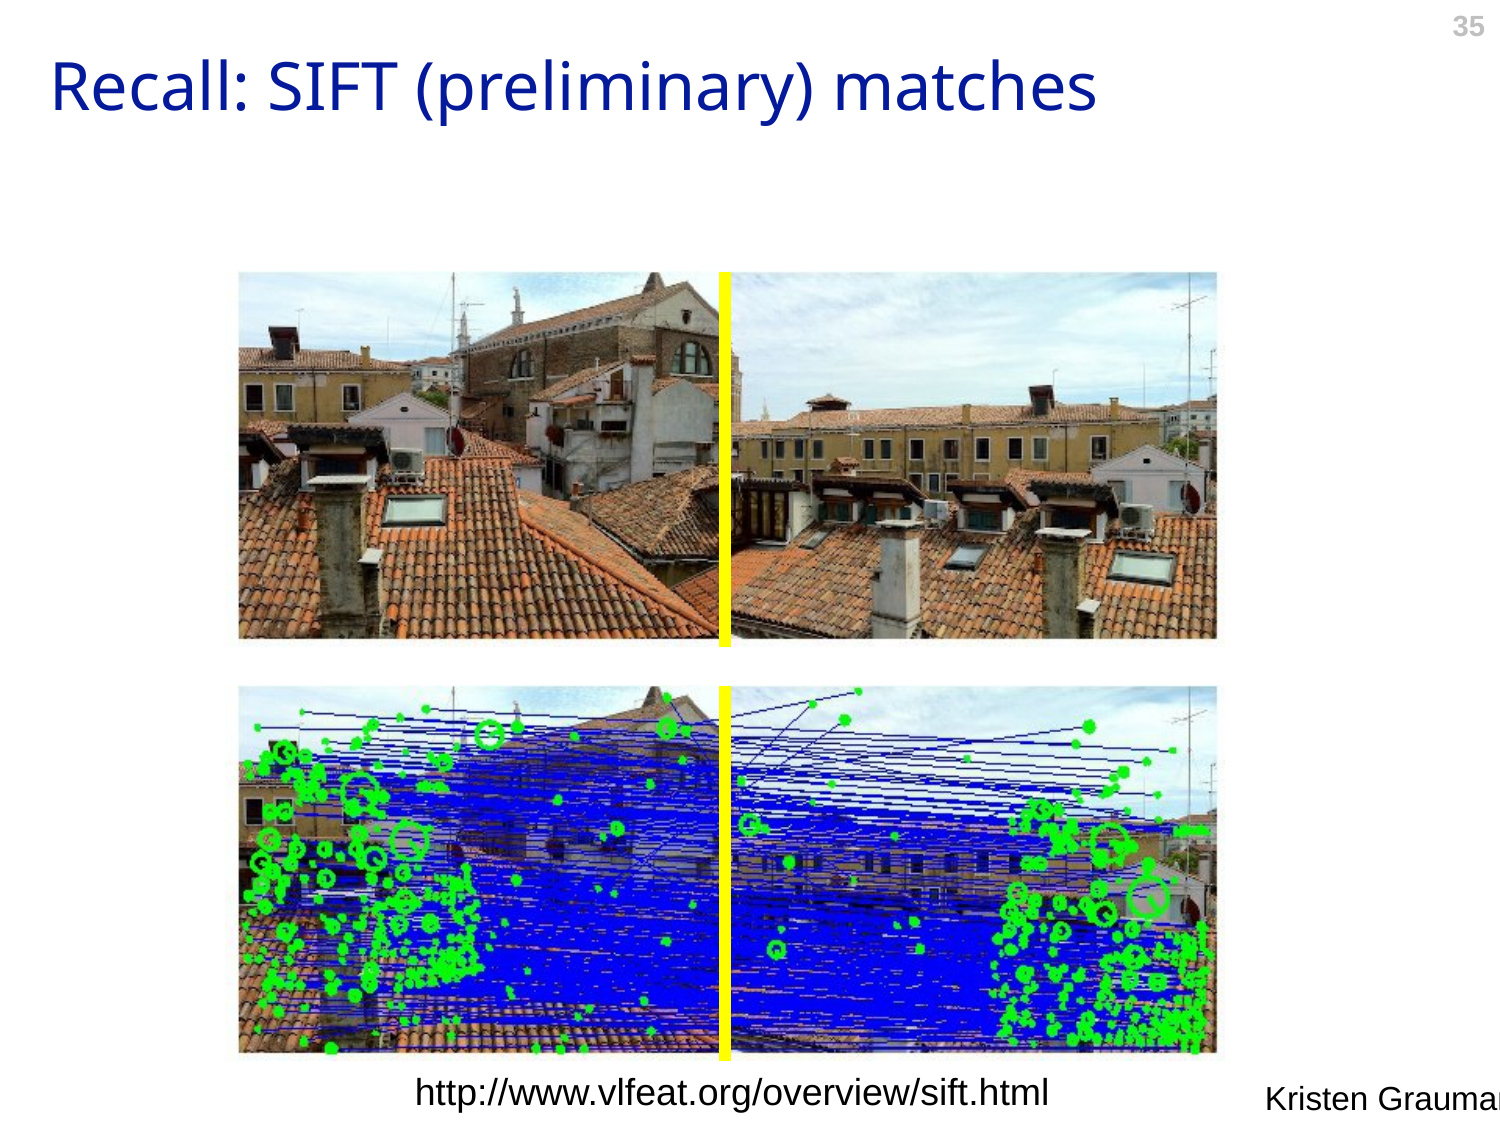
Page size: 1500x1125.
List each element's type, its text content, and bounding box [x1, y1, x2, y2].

picture [224, 685, 724, 1061]
picture [726, 685, 1226, 1061]
text_box http://www.vlfeat.org/overview/sift.html [399, 1070, 1100, 1121]
picture [224, 271, 724, 647]
text_box Kristen Grauman [1249, 1069, 1500, 1125]
title Recall: SIFT (preliminary) matches [34, 27, 1466, 141]
picture [726, 271, 1226, 647]
